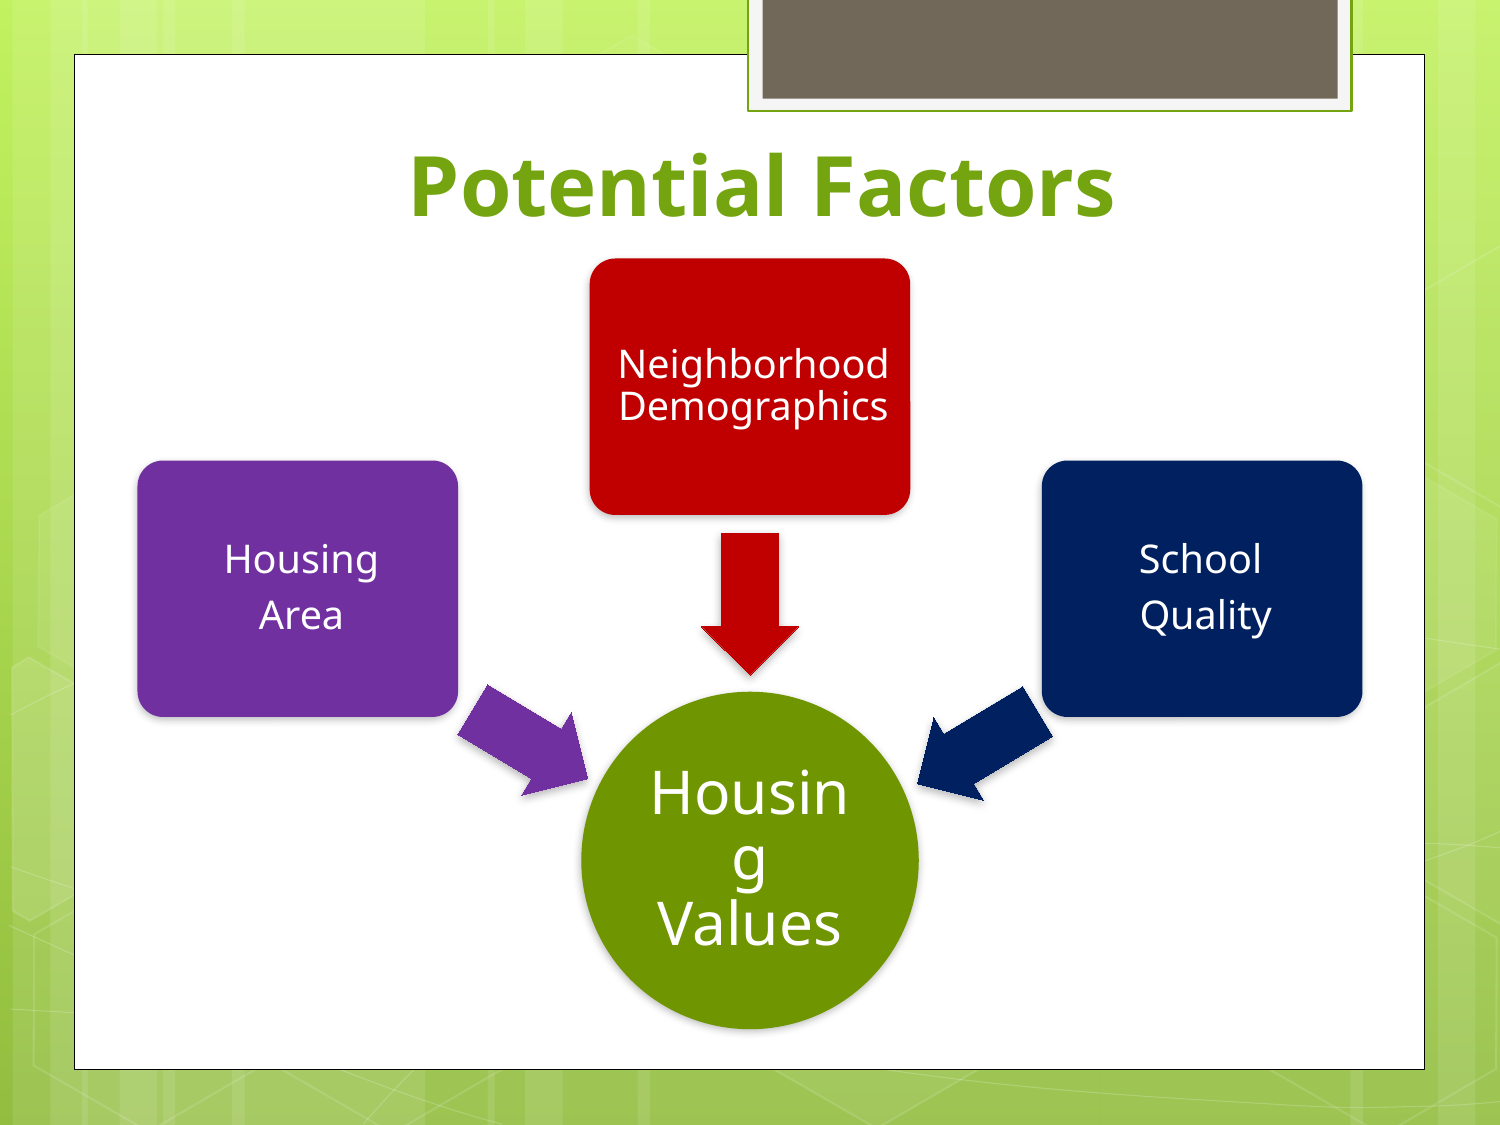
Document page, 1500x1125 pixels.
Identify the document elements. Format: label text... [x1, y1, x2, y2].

text_box Potential Factors [187, 125, 1338, 241]
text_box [124, 257, 1376, 1030]
